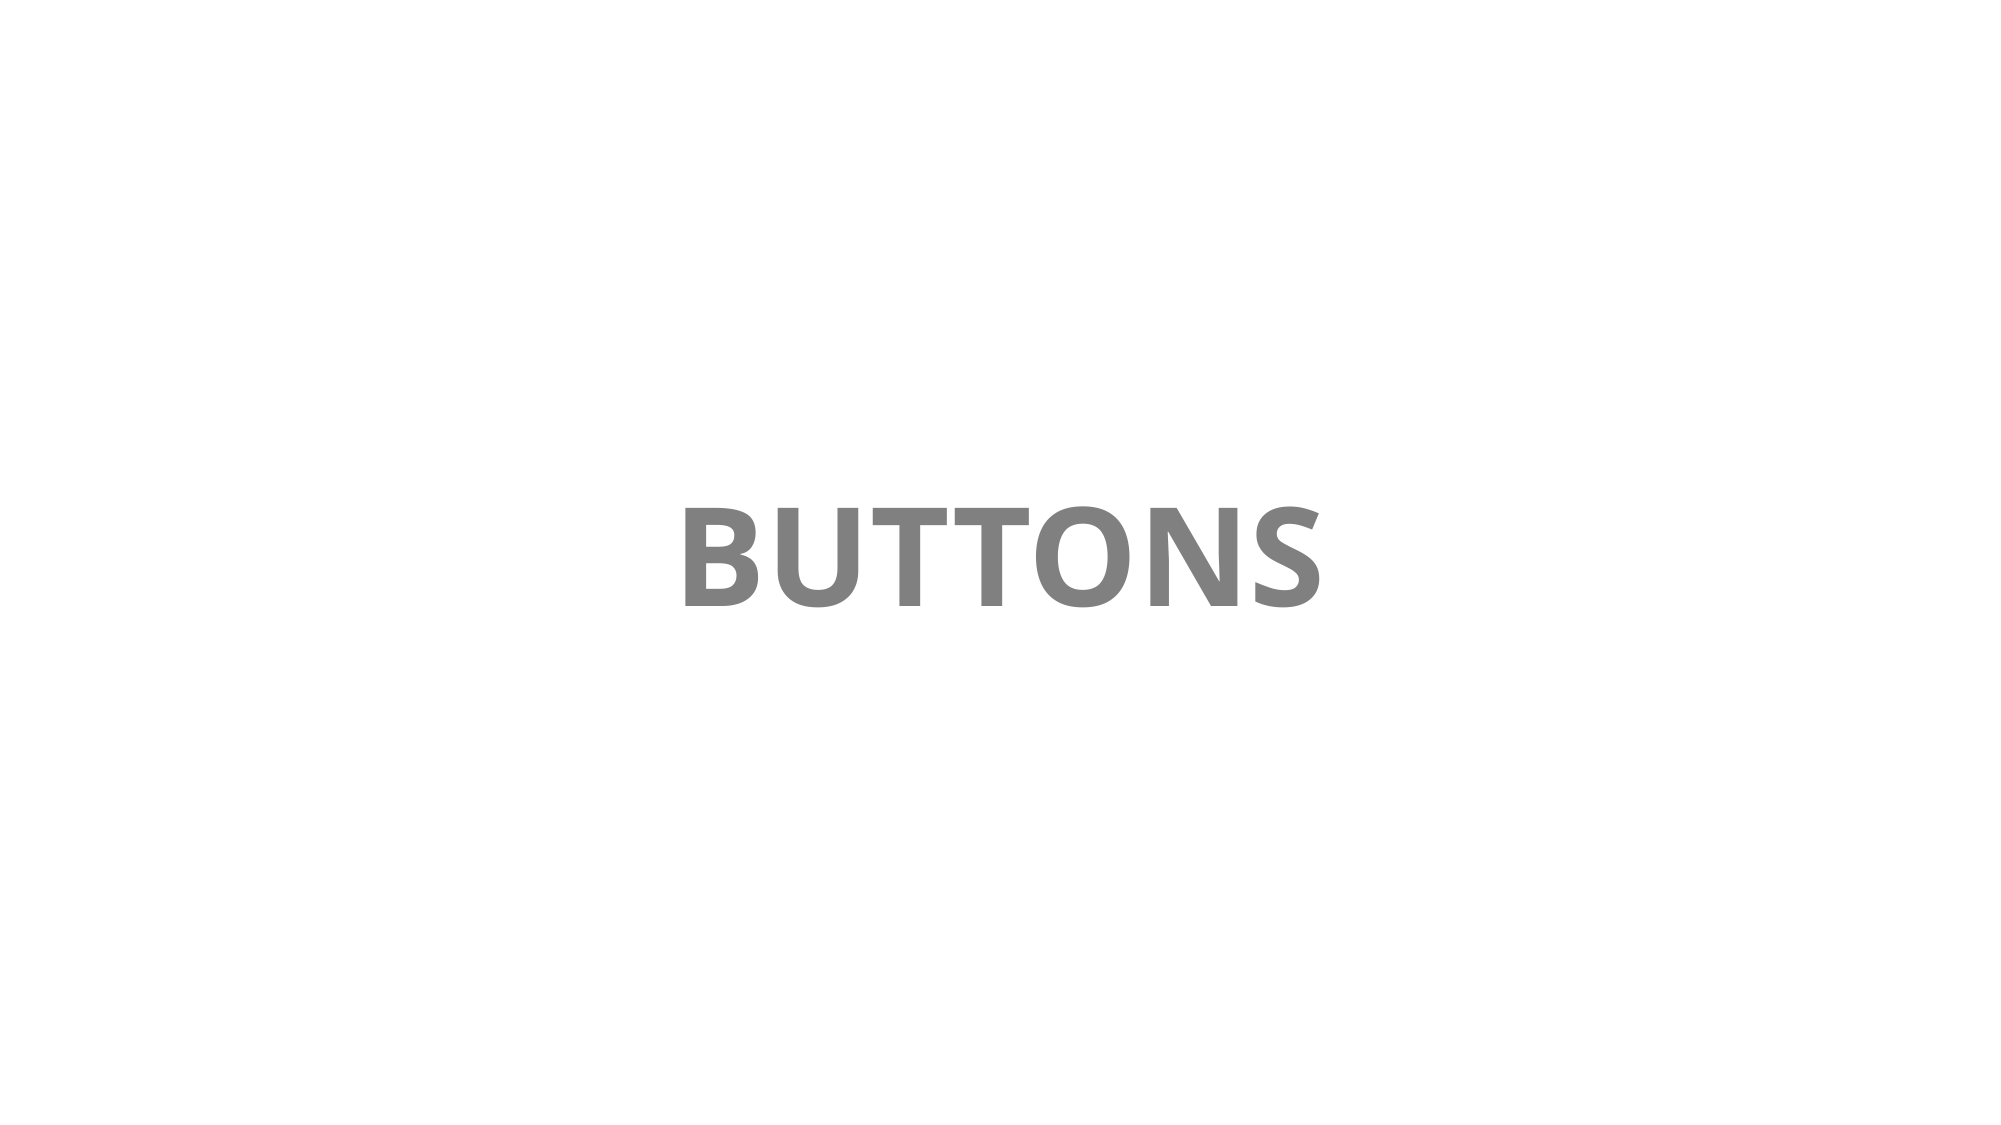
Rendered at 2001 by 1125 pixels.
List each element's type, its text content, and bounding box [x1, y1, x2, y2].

title BUTTONS [137, 453, 1863, 672]
